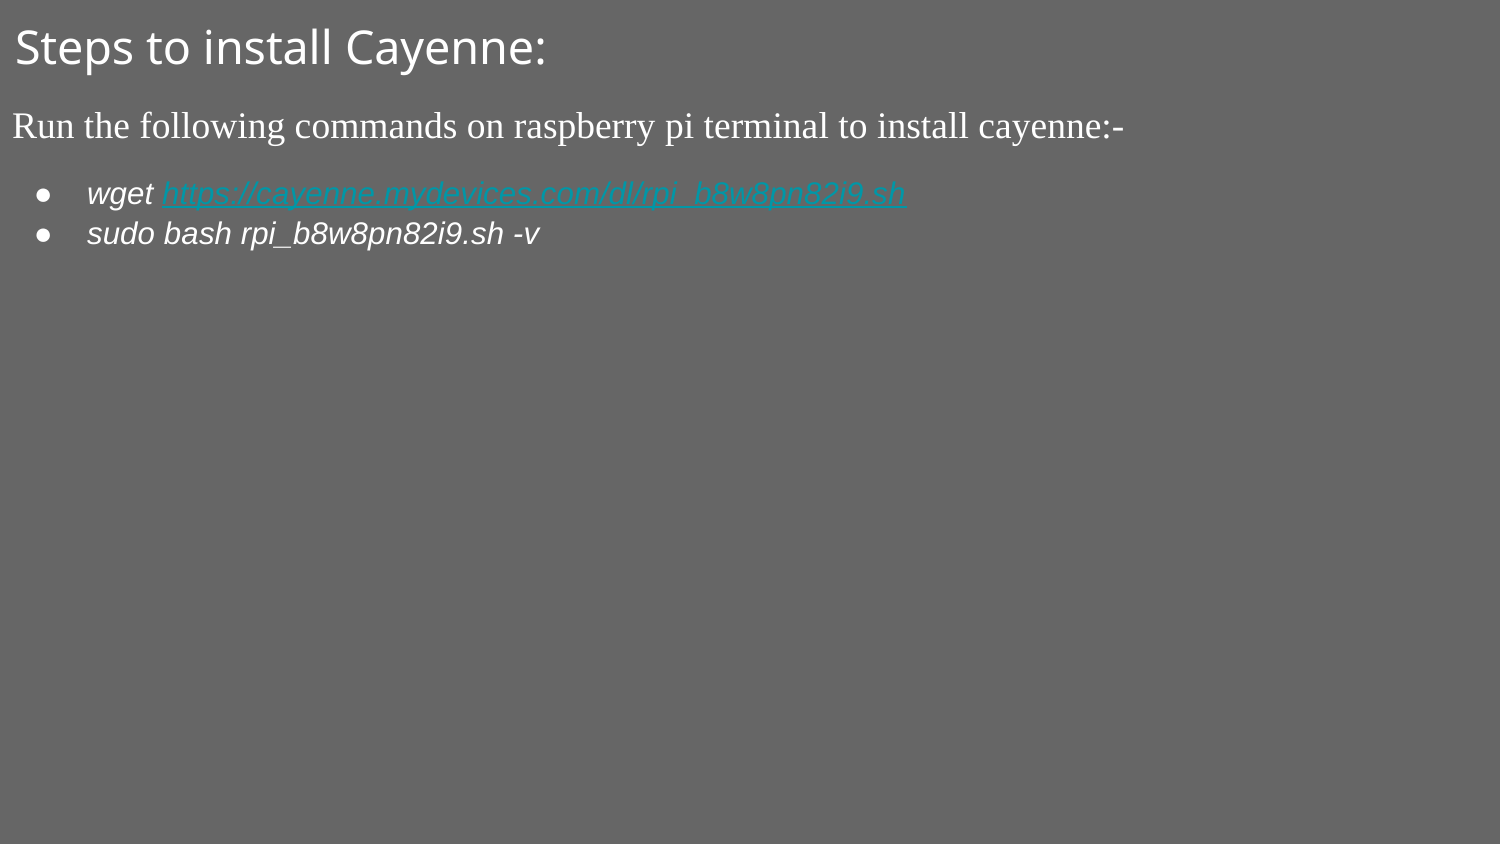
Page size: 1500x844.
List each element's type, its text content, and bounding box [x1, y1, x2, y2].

list Run the following commands on raspberry pi terminal to install cayenne:- wget https://cayenne.mydevices.com/dl/rpi_b8w8pn82i9.sh sudo bash rpi_b8w8pn82i9.sh -v [0, 83, 1437, 766]
title Steps to install Cayenne: [0, 0, 1500, 94]
